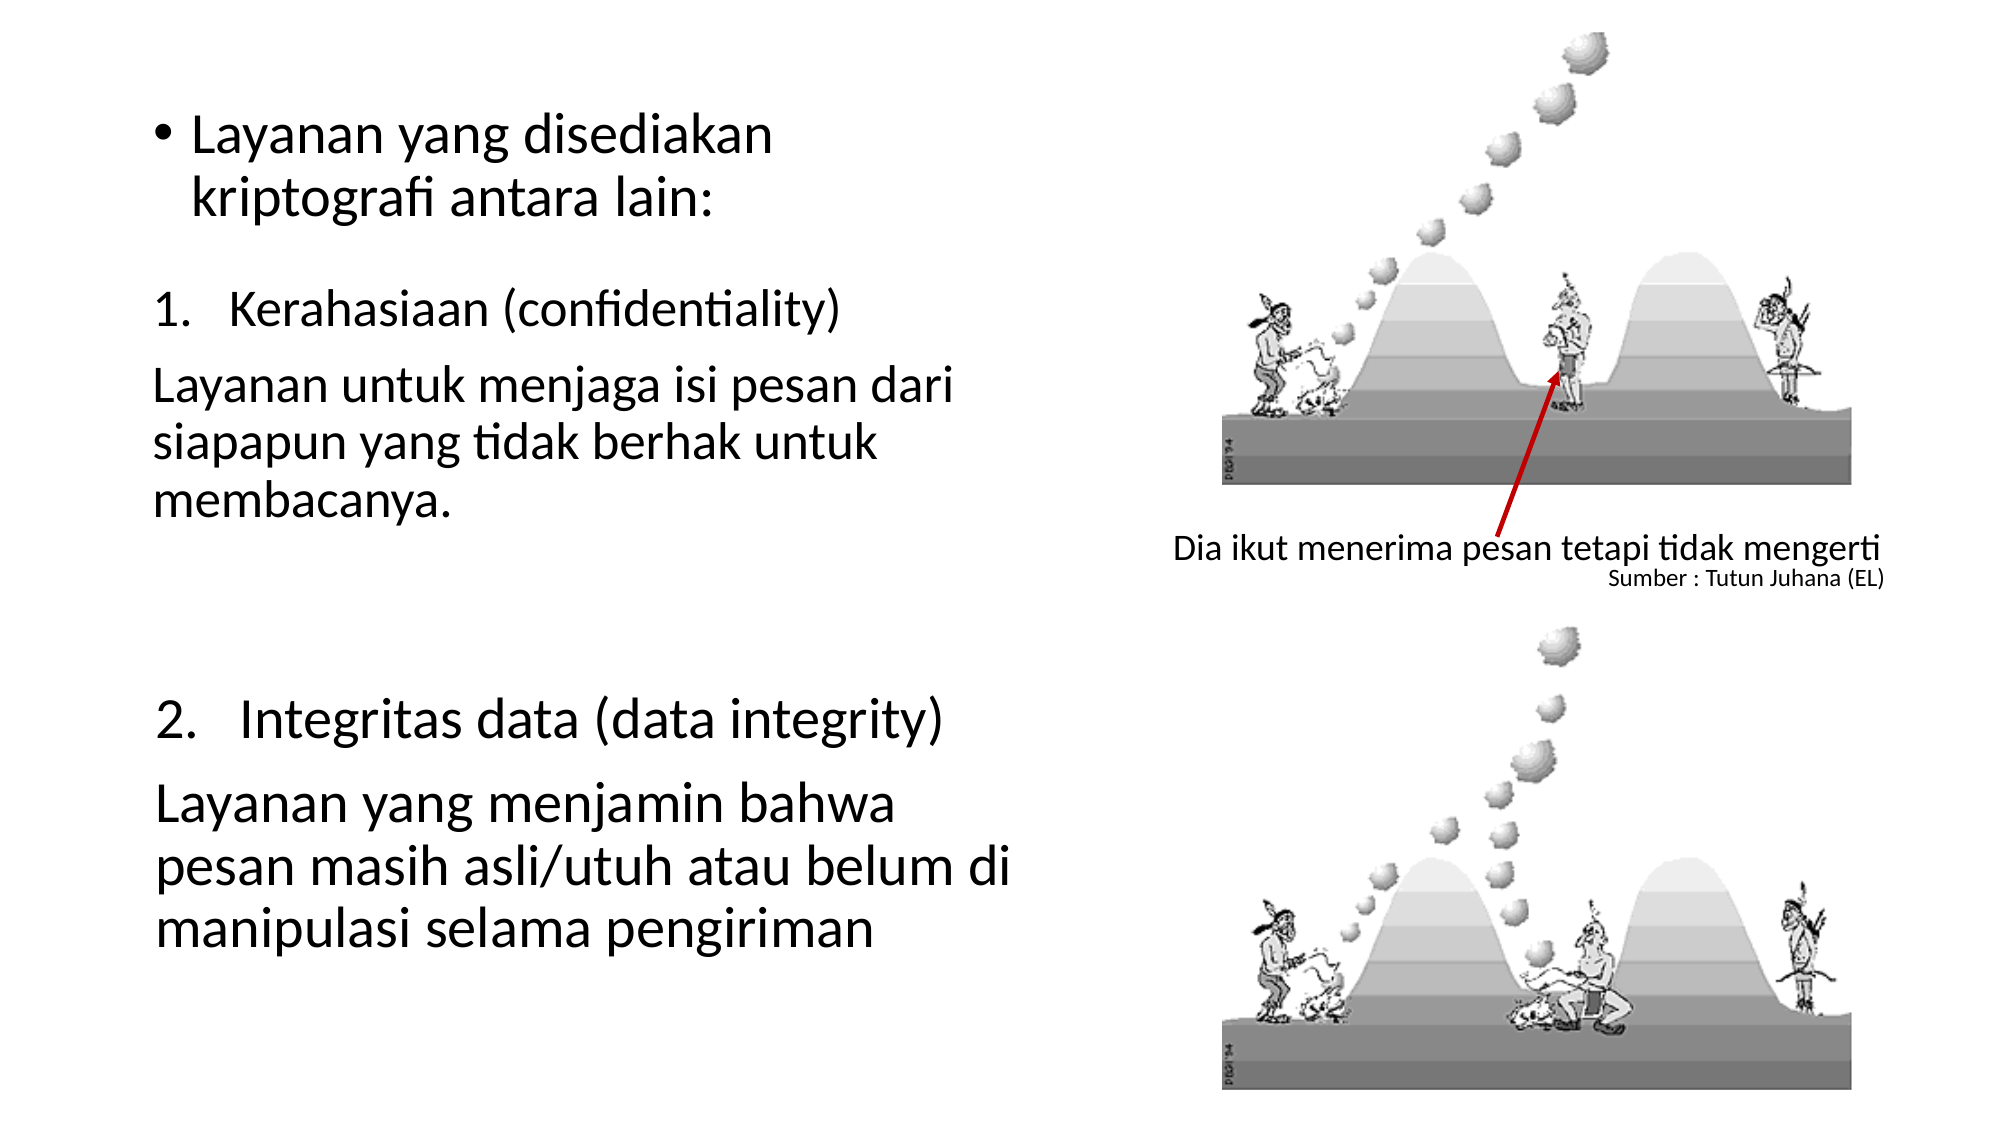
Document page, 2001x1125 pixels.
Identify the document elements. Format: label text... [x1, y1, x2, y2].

picture [1221, 626, 1852, 1090]
text_box Sumber : Tutun Juhana (EL) [1593, 553, 1901, 599]
text_box Integritas data (data integrity) Layanan yang menjamin bahwa pesan masih asli/utuh atau belum di manipulasi selama pengiriman [140, 680, 1033, 1037]
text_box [1497, 370, 1559, 537]
text_box Layanan yang disediakan kriptografi antara lain: [138, 95, 1032, 237]
text_box Dia ikut menerima pesan tetapi tidak mengerti [1158, 515, 1897, 576]
picture [1221, 31, 1852, 485]
list Kerahasiaan (confidentiality) Layanan untuk menjaga isi pesan dari siapapun yang tidak berhak untuk membacanya. [137, 273, 1030, 537]
